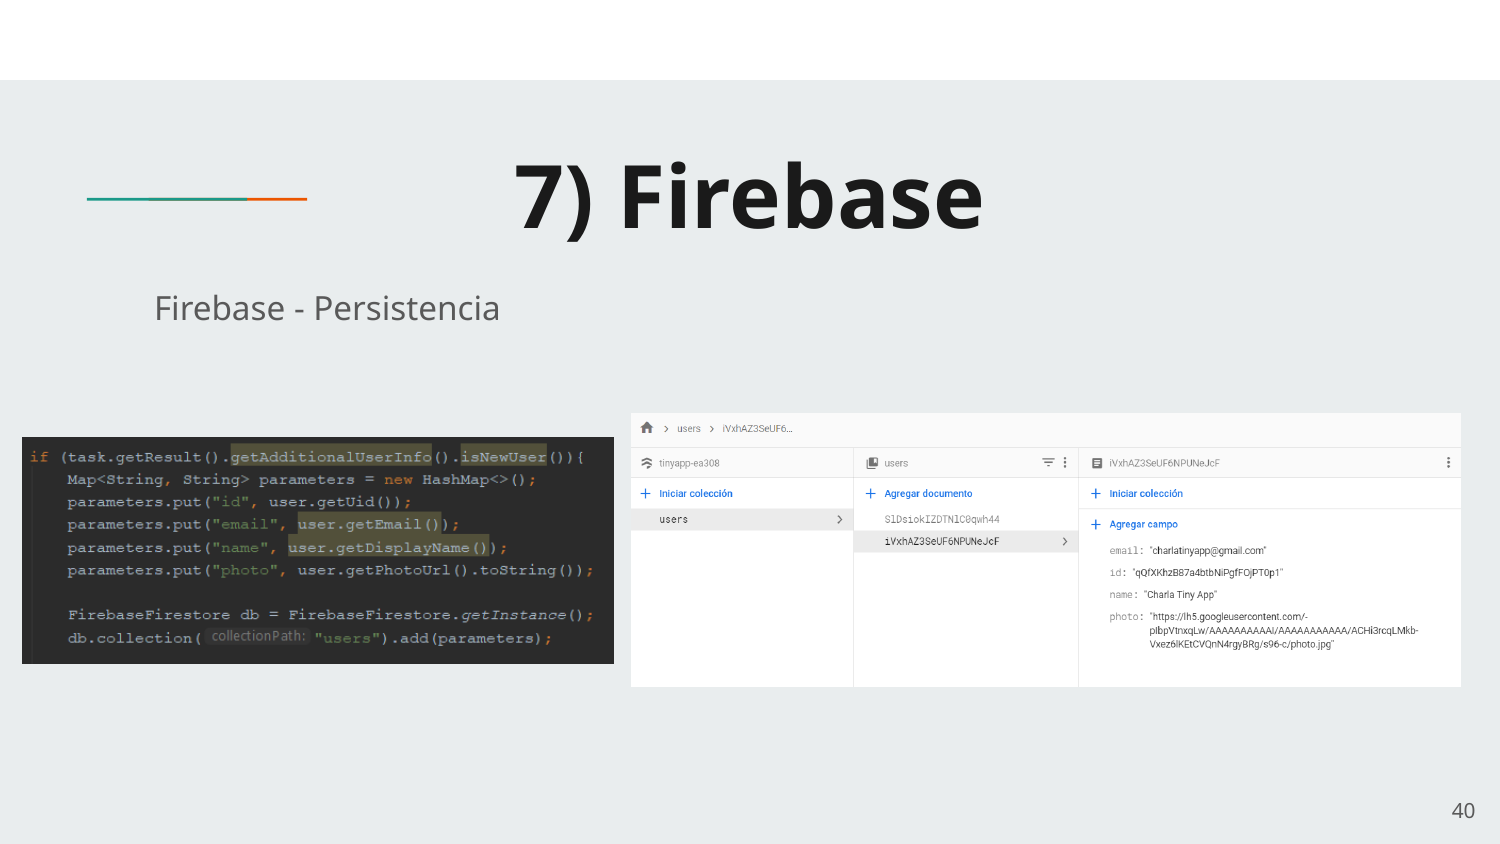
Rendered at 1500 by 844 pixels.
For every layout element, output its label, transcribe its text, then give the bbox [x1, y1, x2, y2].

subtitle Firebase - Persistencia [139, 271, 1401, 361]
picture [22, 436, 614, 664]
picture [630, 413, 1461, 688]
title 7) Firebase [119, 125, 1381, 399]
slide_number ‹#› [1400, 779, 1491, 844]
